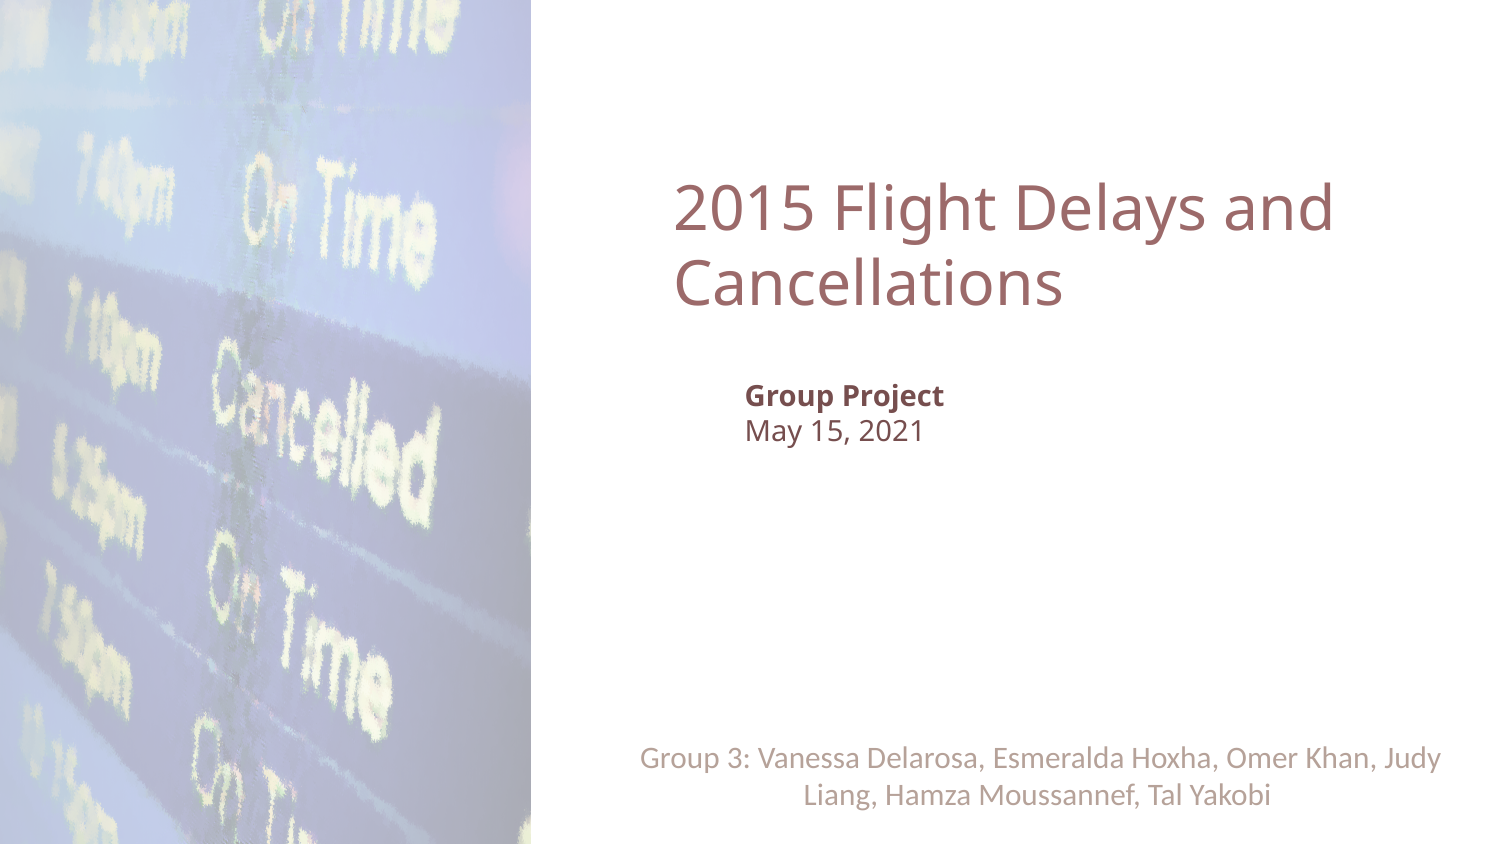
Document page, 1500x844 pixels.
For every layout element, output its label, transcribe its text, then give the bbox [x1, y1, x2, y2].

text_box Group 3: Vanessa Delarosa, Esmeralda Hoxha, Omer Khan, Judy Liang, Hamza Moussannef, Tal Yakobi [603, 729, 1480, 844]
text_box 2015 Flight Delays and Cancellations [658, 152, 1373, 333]
picture [0, 0, 531, 844]
text_box Group Project May 15, 2021 [729, 362, 1298, 463]
